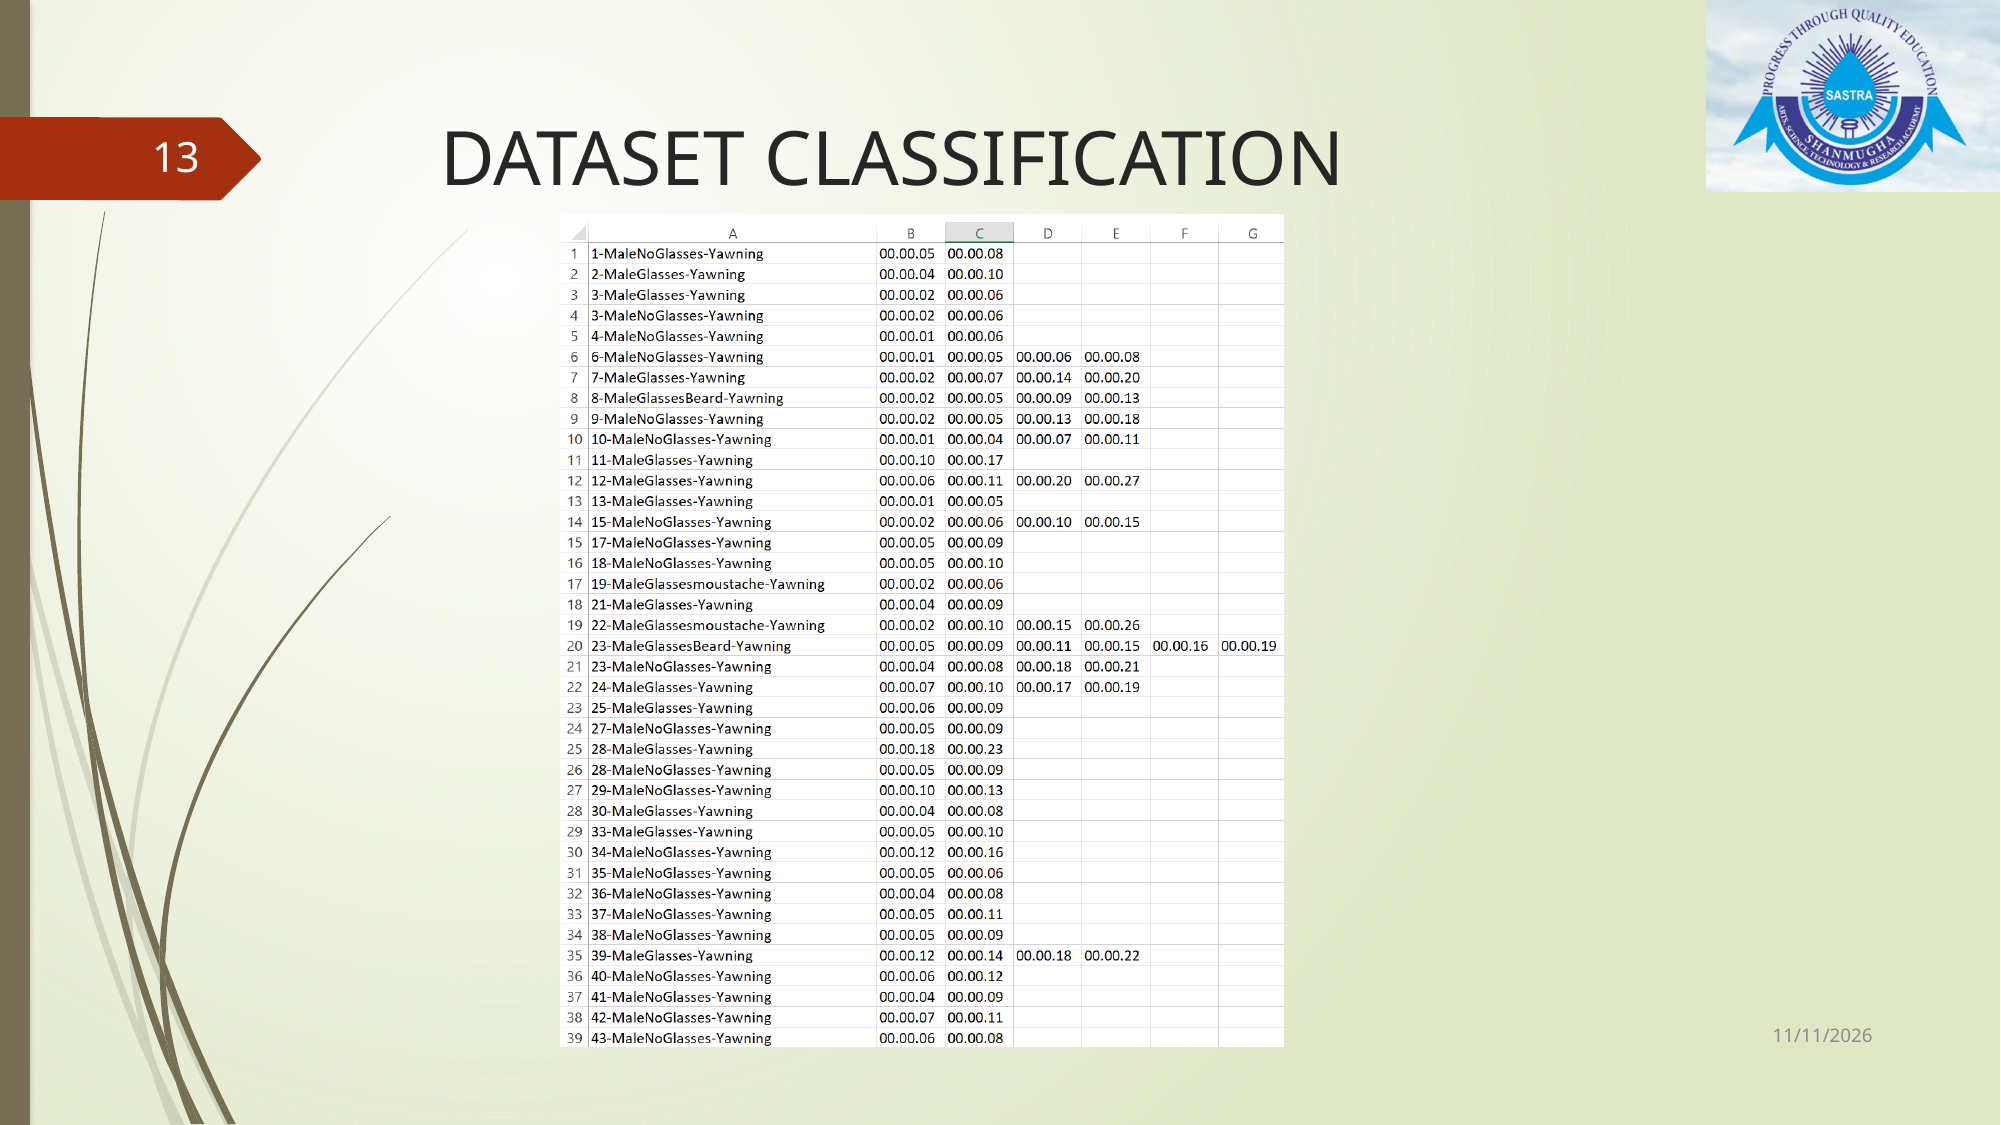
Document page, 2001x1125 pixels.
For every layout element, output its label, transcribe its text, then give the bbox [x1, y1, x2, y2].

picture [1705, 0, 2000, 192]
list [560, 213, 1284, 1047]
slide_number 13 [87, 129, 216, 190]
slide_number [1699, 1005, 1888, 1067]
title DATASET CLASSIFICATION [425, 102, 1888, 313]
